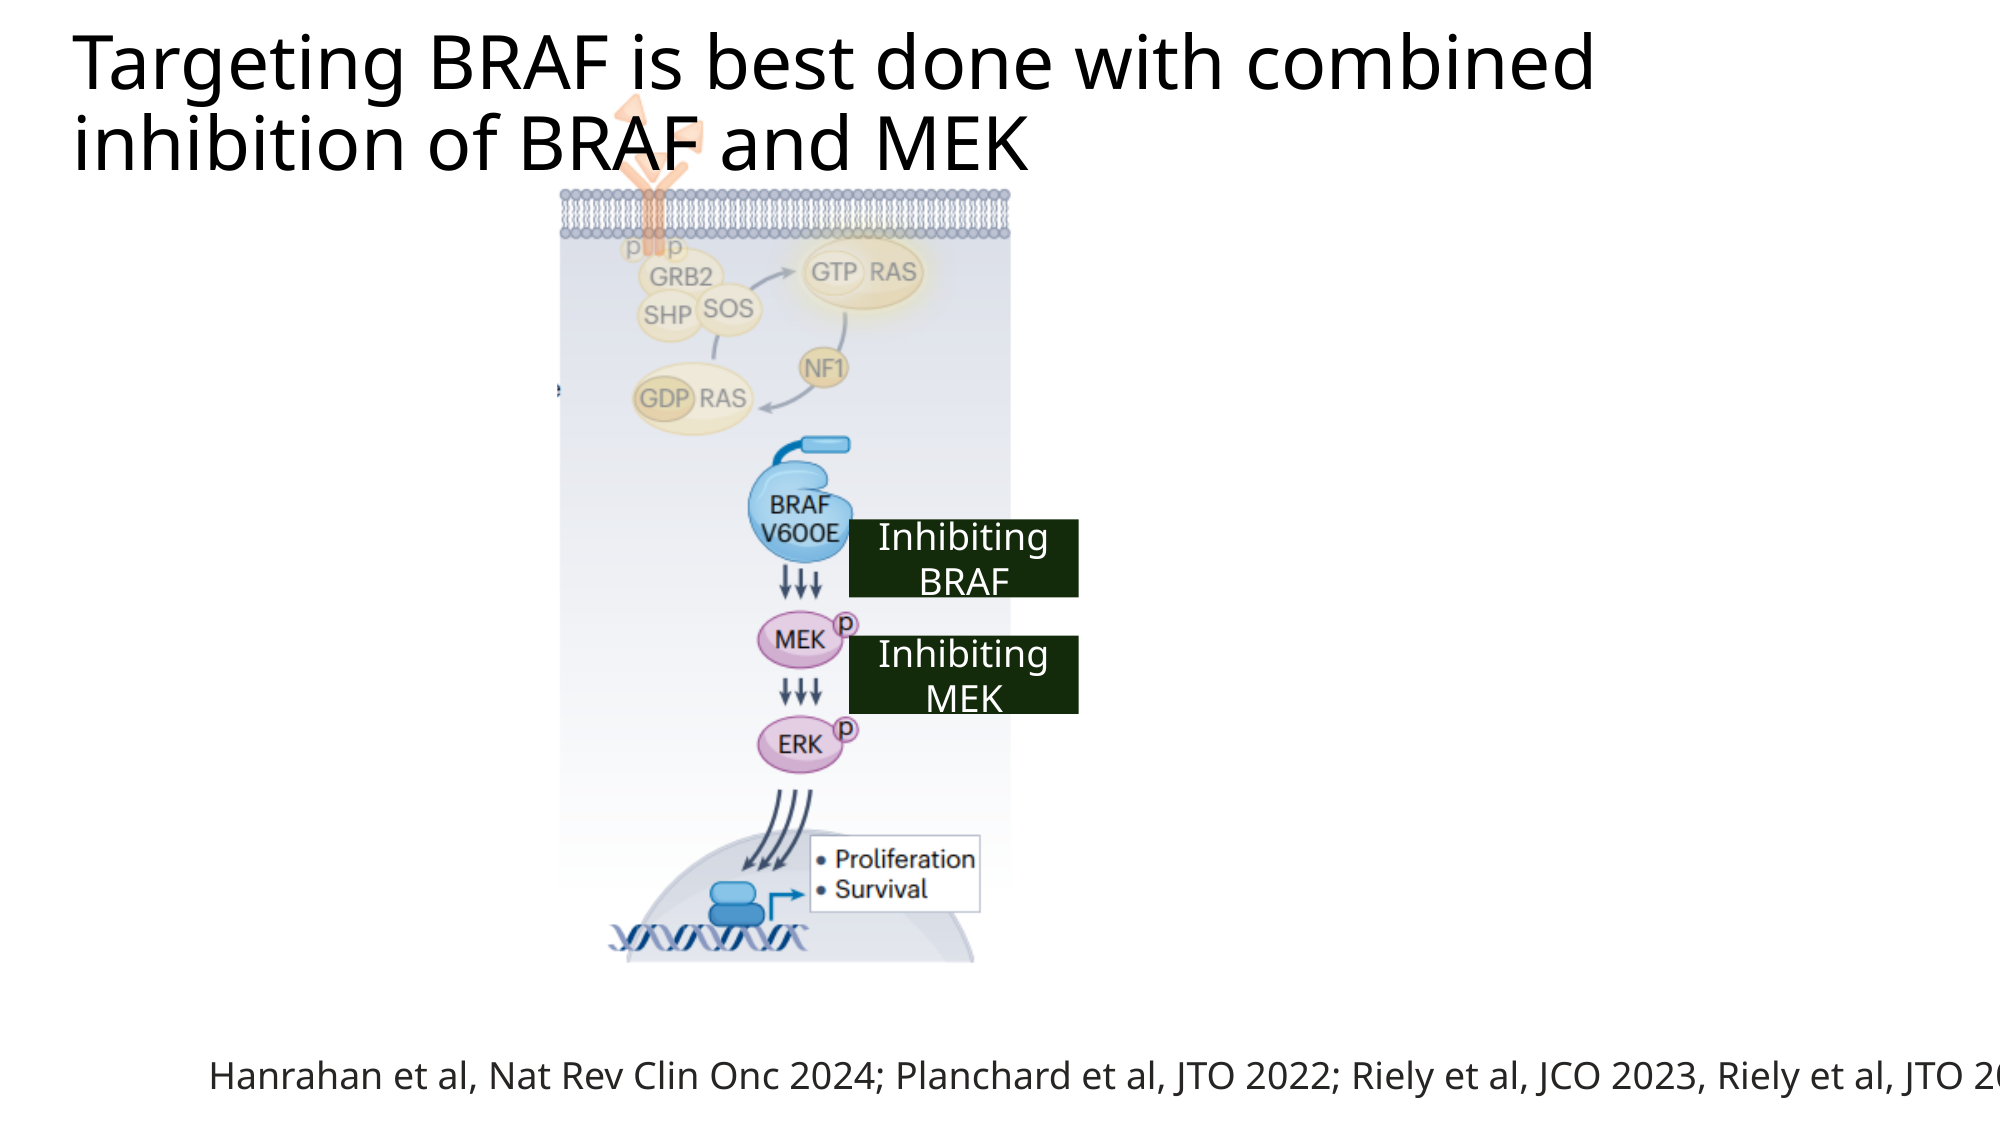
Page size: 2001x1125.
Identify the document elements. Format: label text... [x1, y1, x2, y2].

text_box Inhibiting BRAF [1037, 518, 1080, 599]
text_box Hanrahan et al, Nat Rev Clin Onc 2024; Planchard et al, JTO 2022; Riely et al, JCO 2023, Riely et al, JTO 2024 [193, 1044, 2000, 1105]
title Targeting BRAF is best done with combined inhibition of BRAF and MEK [57, 33, 1889, 179]
picture [556, 50, 1037, 1004]
text_box Inhibiting MEK [1037, 634, 1080, 715]
